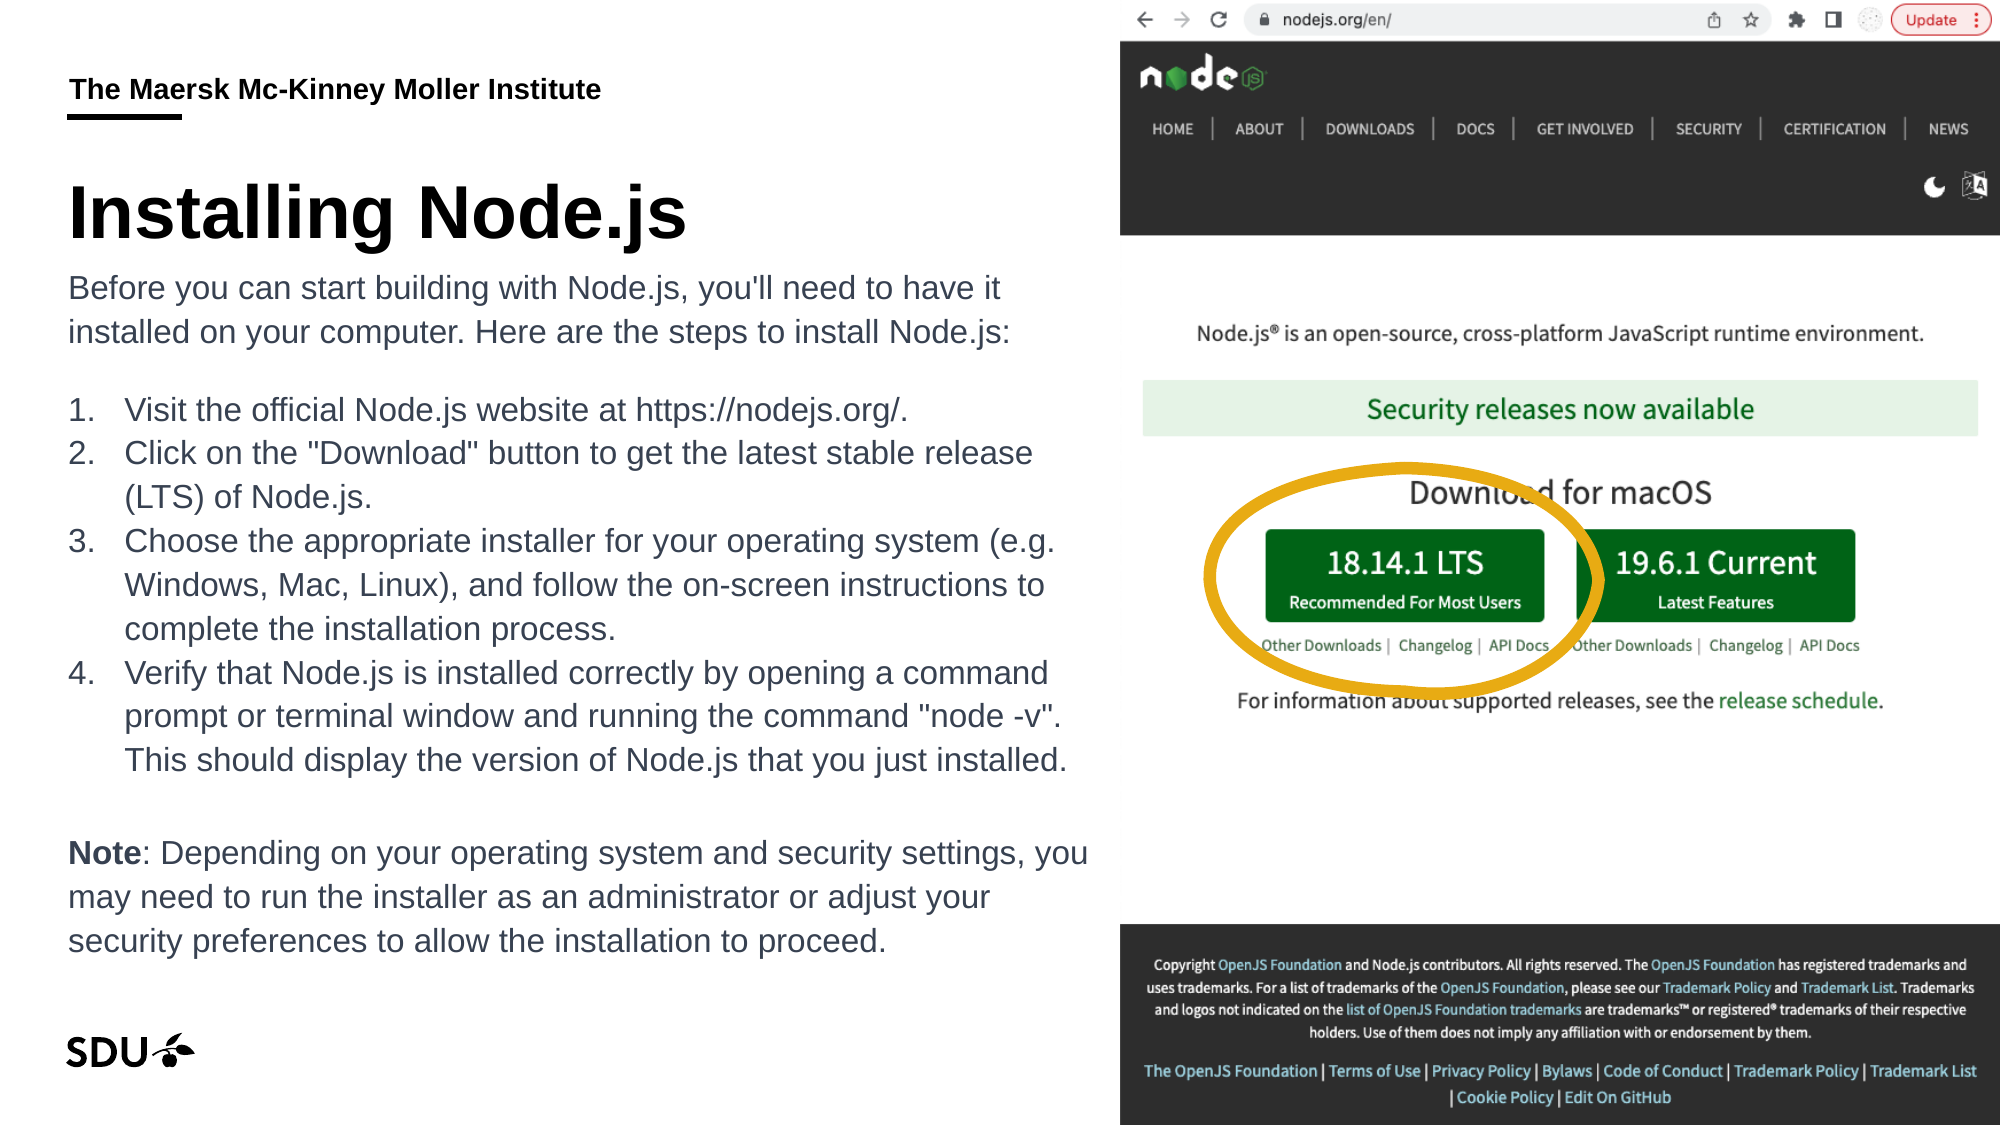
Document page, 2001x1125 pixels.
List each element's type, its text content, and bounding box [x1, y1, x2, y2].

picture [1120, 0, 2000, 1125]
title Installing Node.js [68, 163, 968, 262]
text_box Note: Depending on your operating system and security settings, you may need to run the installer as an administrator or adjust your security preferences to allow the installation to proceed. [68, 827, 1100, 998]
text_box Visit the official Node.js website at https://nodejs.org/. Click on the "Download" button to get the latest stable release (LTS) of Node.js. Choose the appropriate installer for your operating system (e.g. Windows, Mac, Linux), and follow the on-screen instructions to complete the installation process. Verify that Node.js is installed correctly by opening a command prompt or terminal window and running the command "node -v". This should display the version of Node.js that you just installed. [68, 383, 1078, 805]
list Before you can start building with Node.js, you'll need to have it installed on your computer. Here are the steps to install Node.js: [68, 262, 1078, 383]
